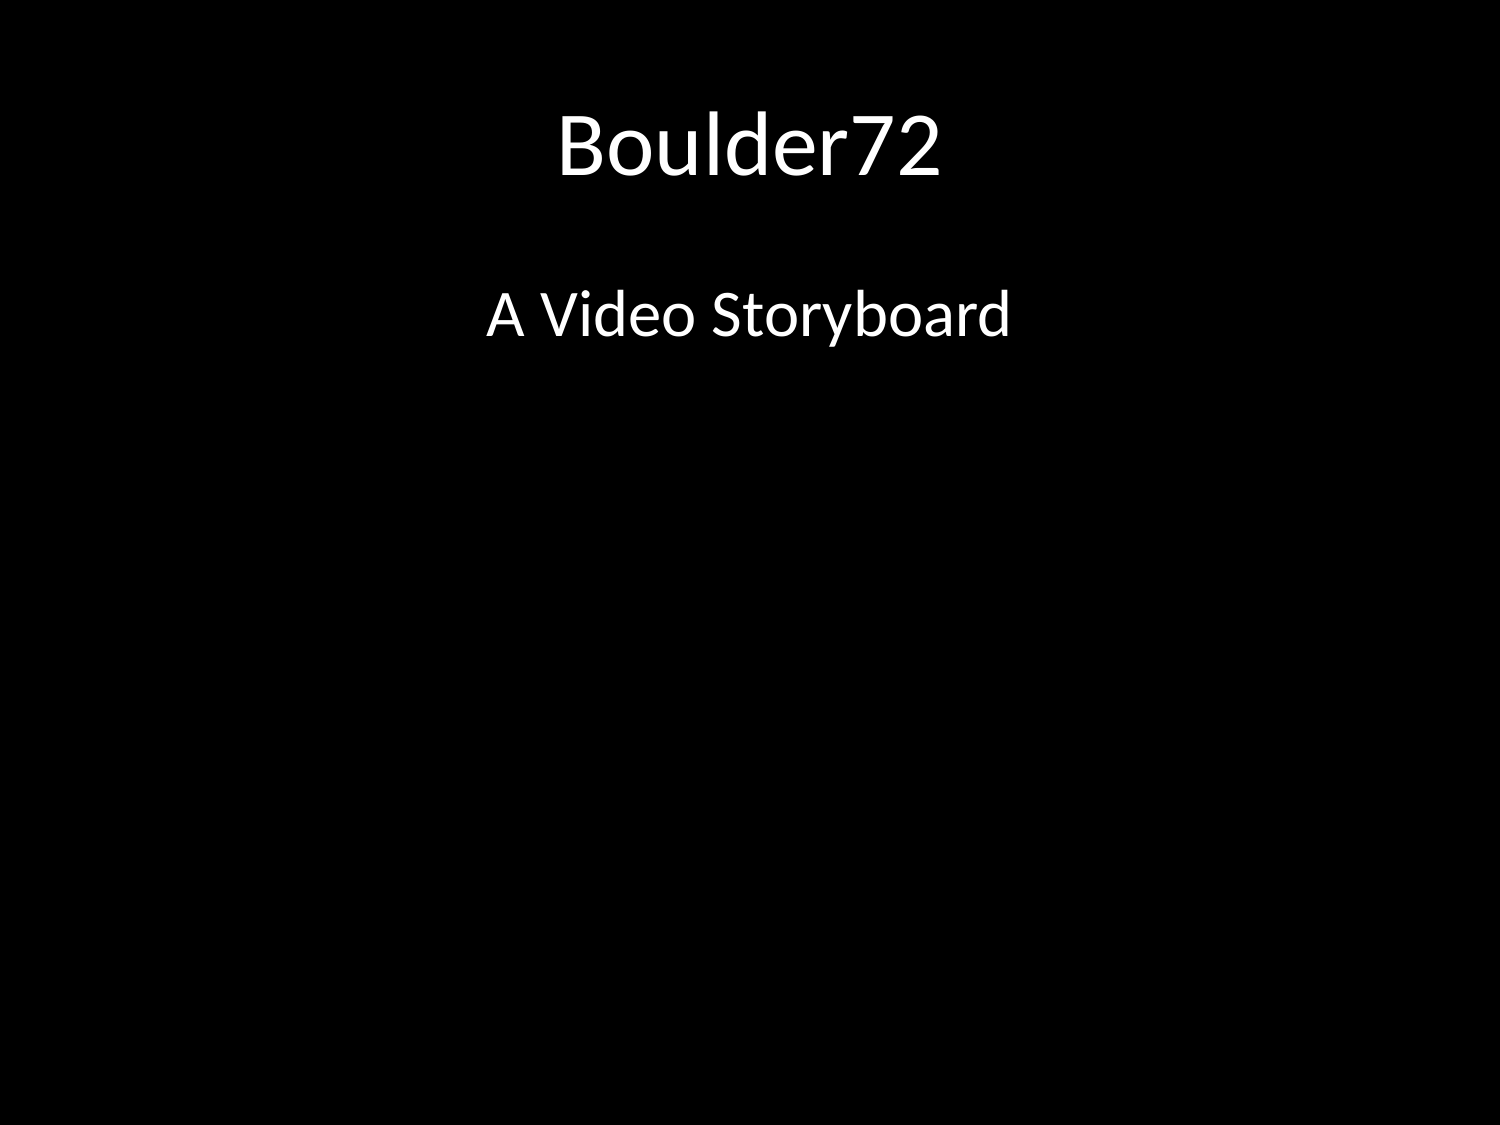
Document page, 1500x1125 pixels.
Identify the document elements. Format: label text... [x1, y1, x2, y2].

title Boulder72 [75, 45, 1425, 233]
list A Video Storyboard [75, 262, 1425, 1005]
